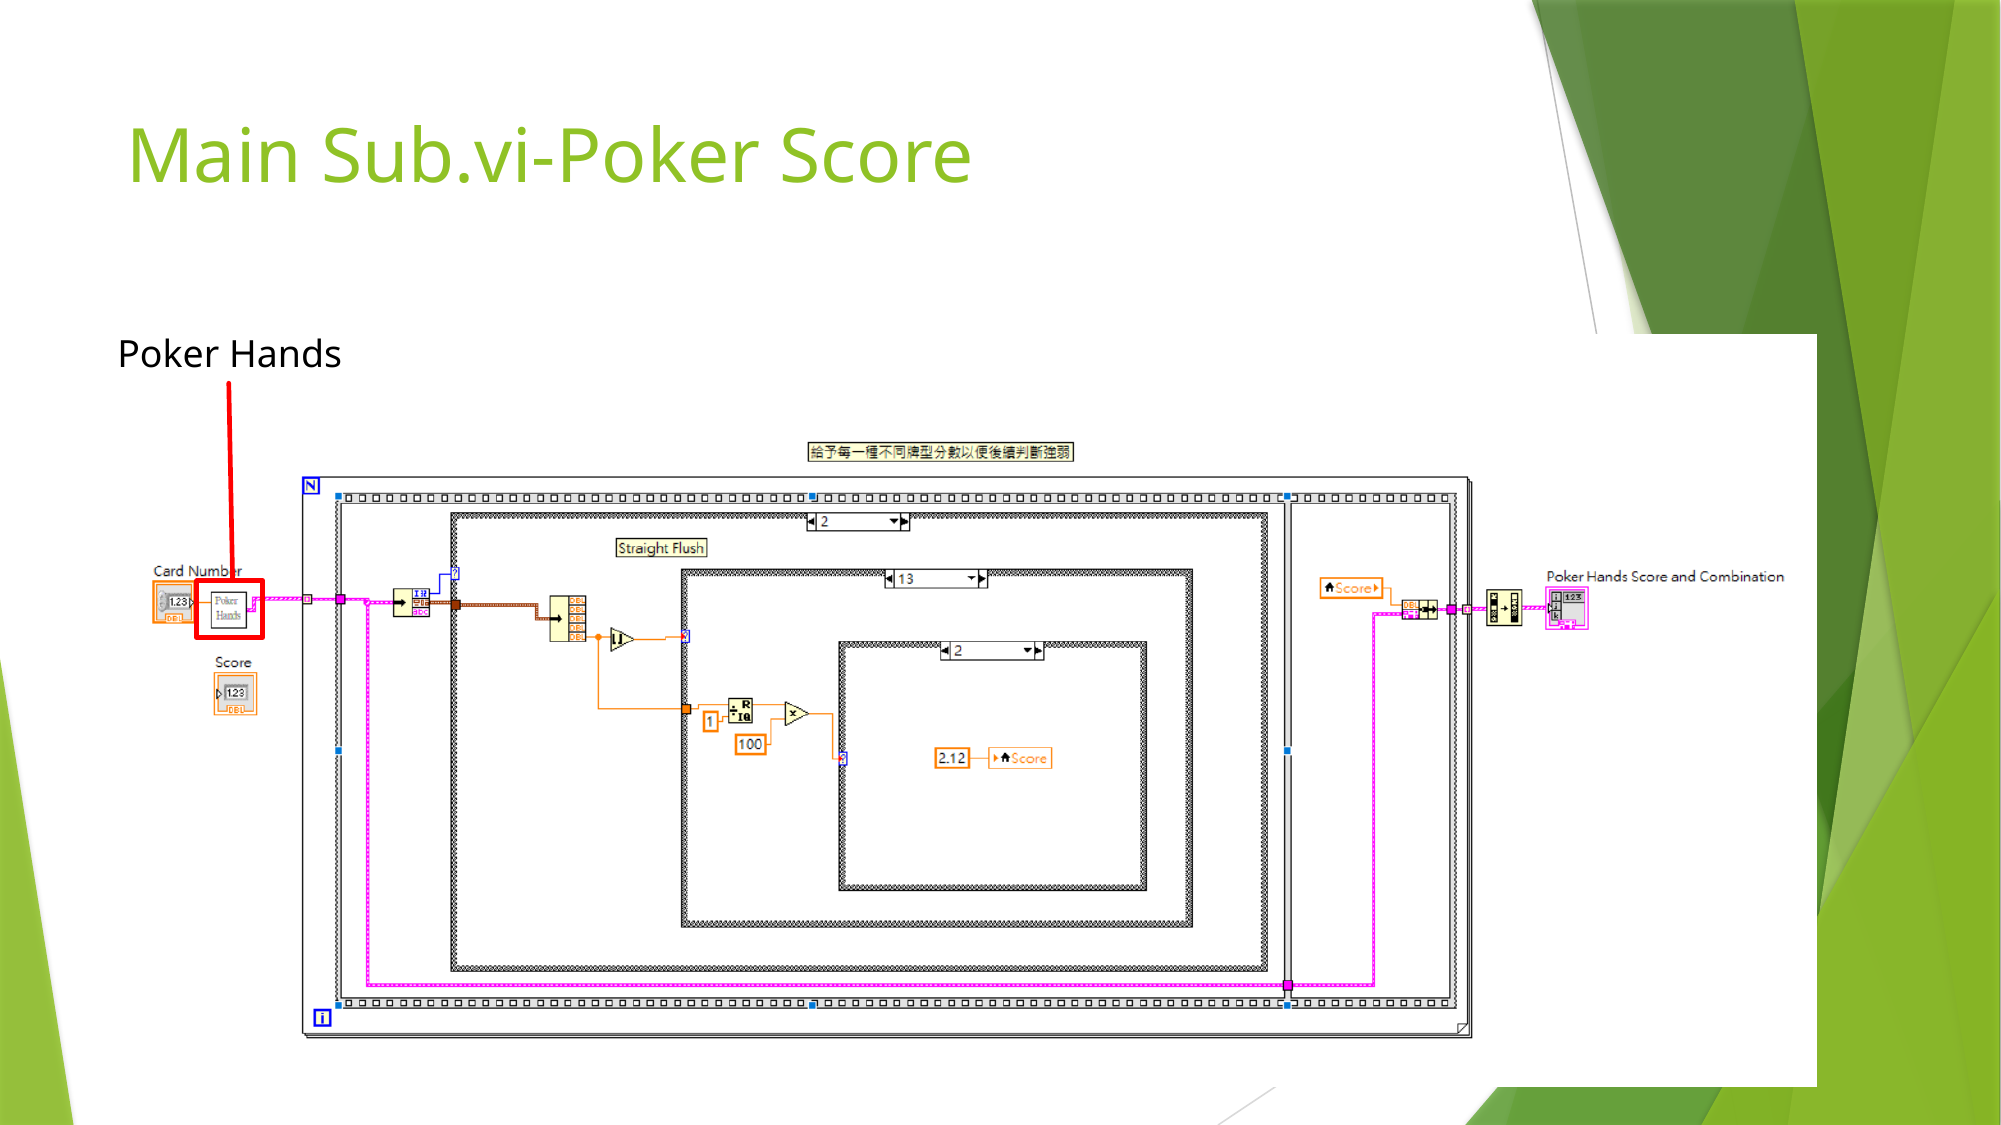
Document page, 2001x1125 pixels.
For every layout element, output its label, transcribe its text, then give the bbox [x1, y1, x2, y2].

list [127, 334, 1817, 1088]
title Main Sub.vi-Poker Score [111, 99, 1522, 317]
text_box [228, 382, 234, 582]
text_box Poker Hands [102, 322, 358, 383]
